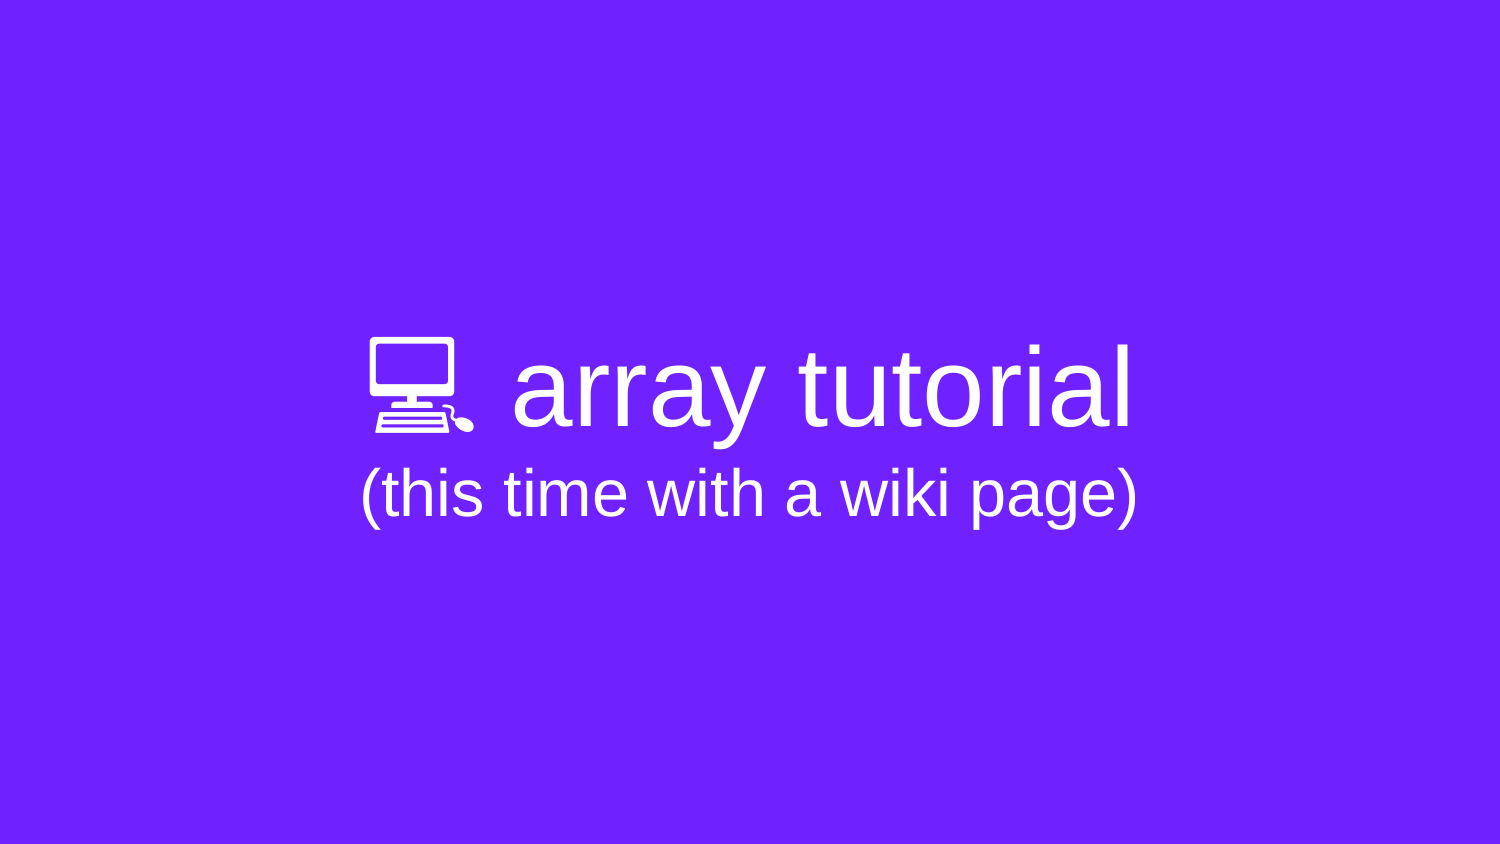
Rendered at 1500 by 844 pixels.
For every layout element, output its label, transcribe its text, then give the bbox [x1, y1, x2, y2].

title 💻 array tutorial (this time with a wiki page) [75, 351, 1425, 493]
